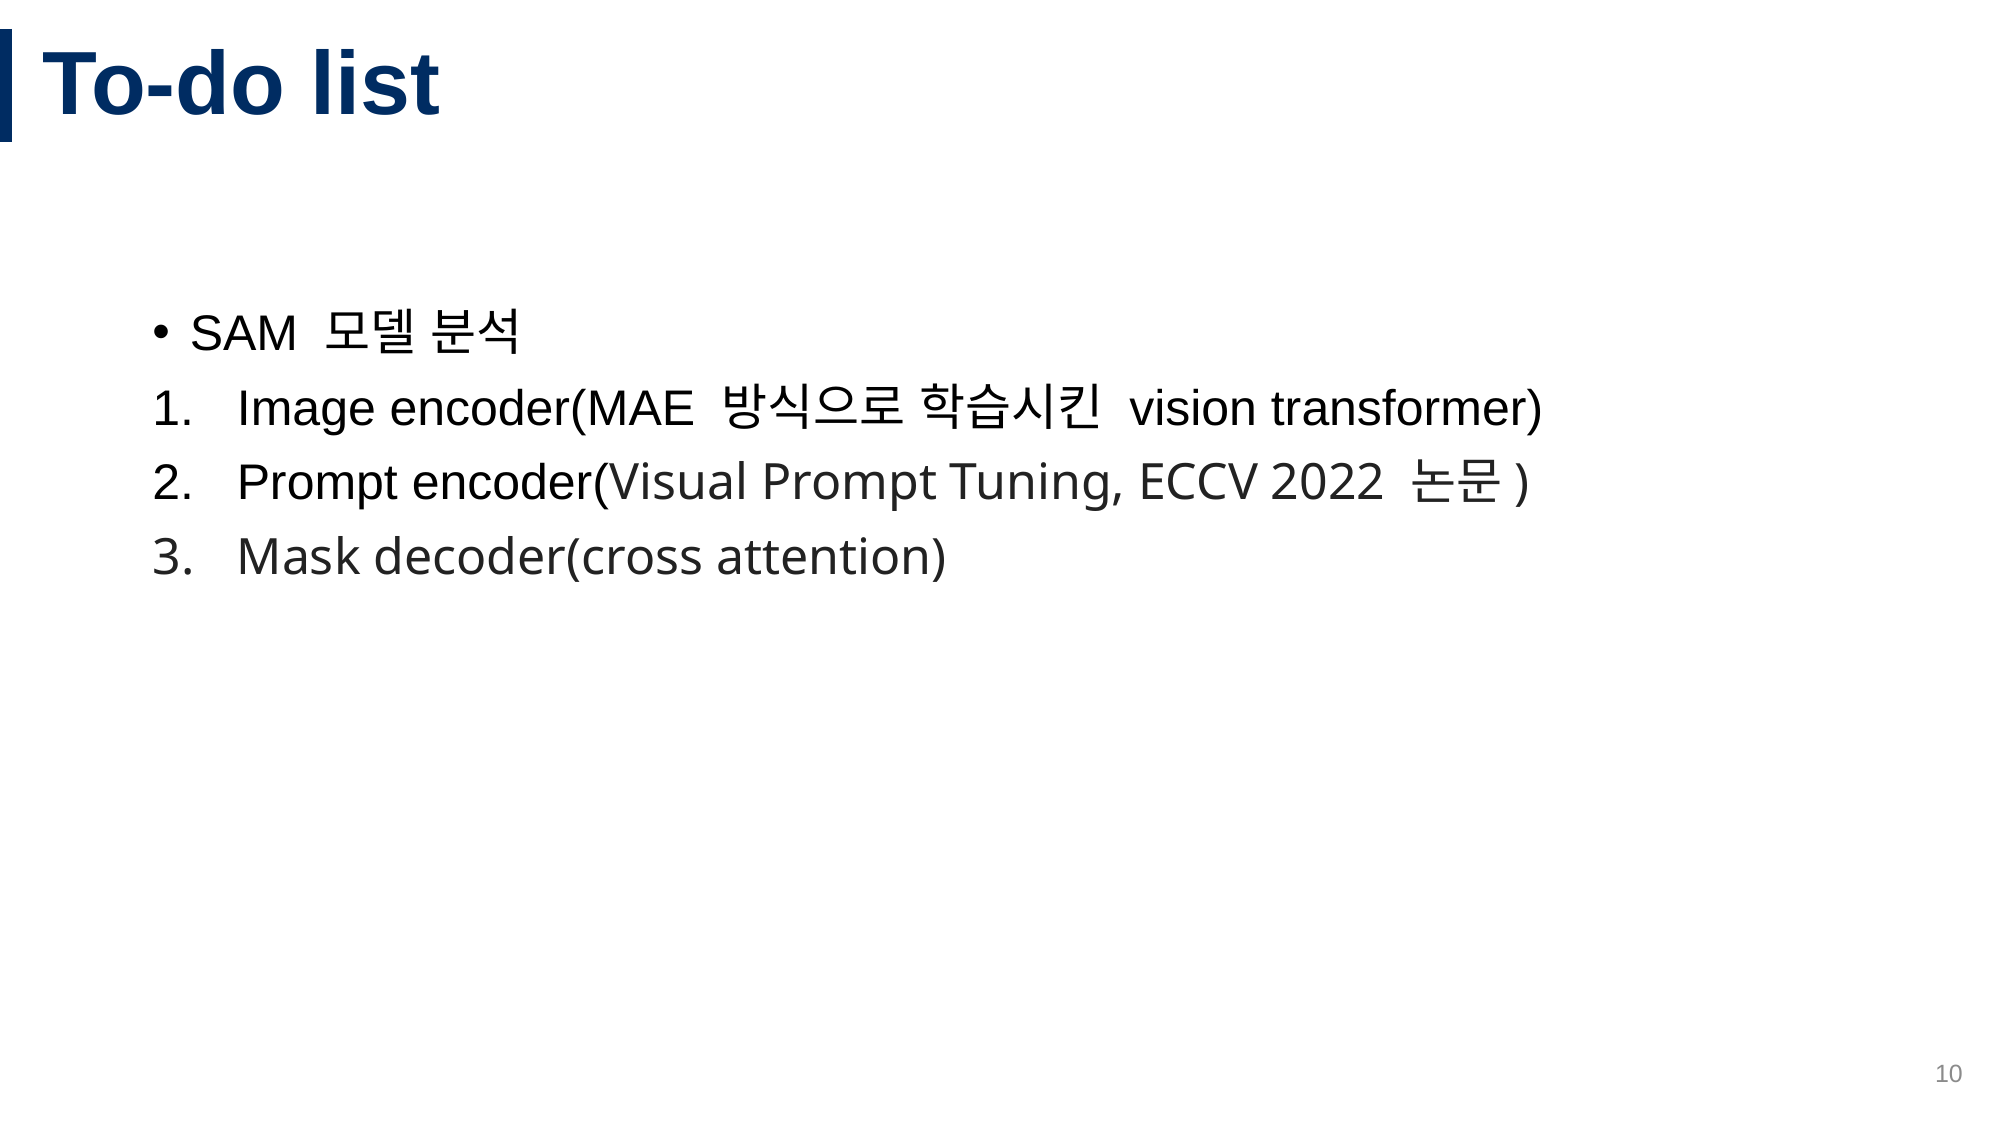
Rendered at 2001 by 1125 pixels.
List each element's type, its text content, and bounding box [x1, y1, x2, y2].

title To-do list [27, 28, 2000, 142]
list SAM 모델 분석 Image encoder(MAE 방식으로 학습시킨 vision transformer) Prompt encoder(Visual Prompt Tuning, ECCV 2022 논문) Mask decoder(cross attention) [137, 299, 1863, 1014]
slide_number 10 [1527, 1042, 1978, 1103]
